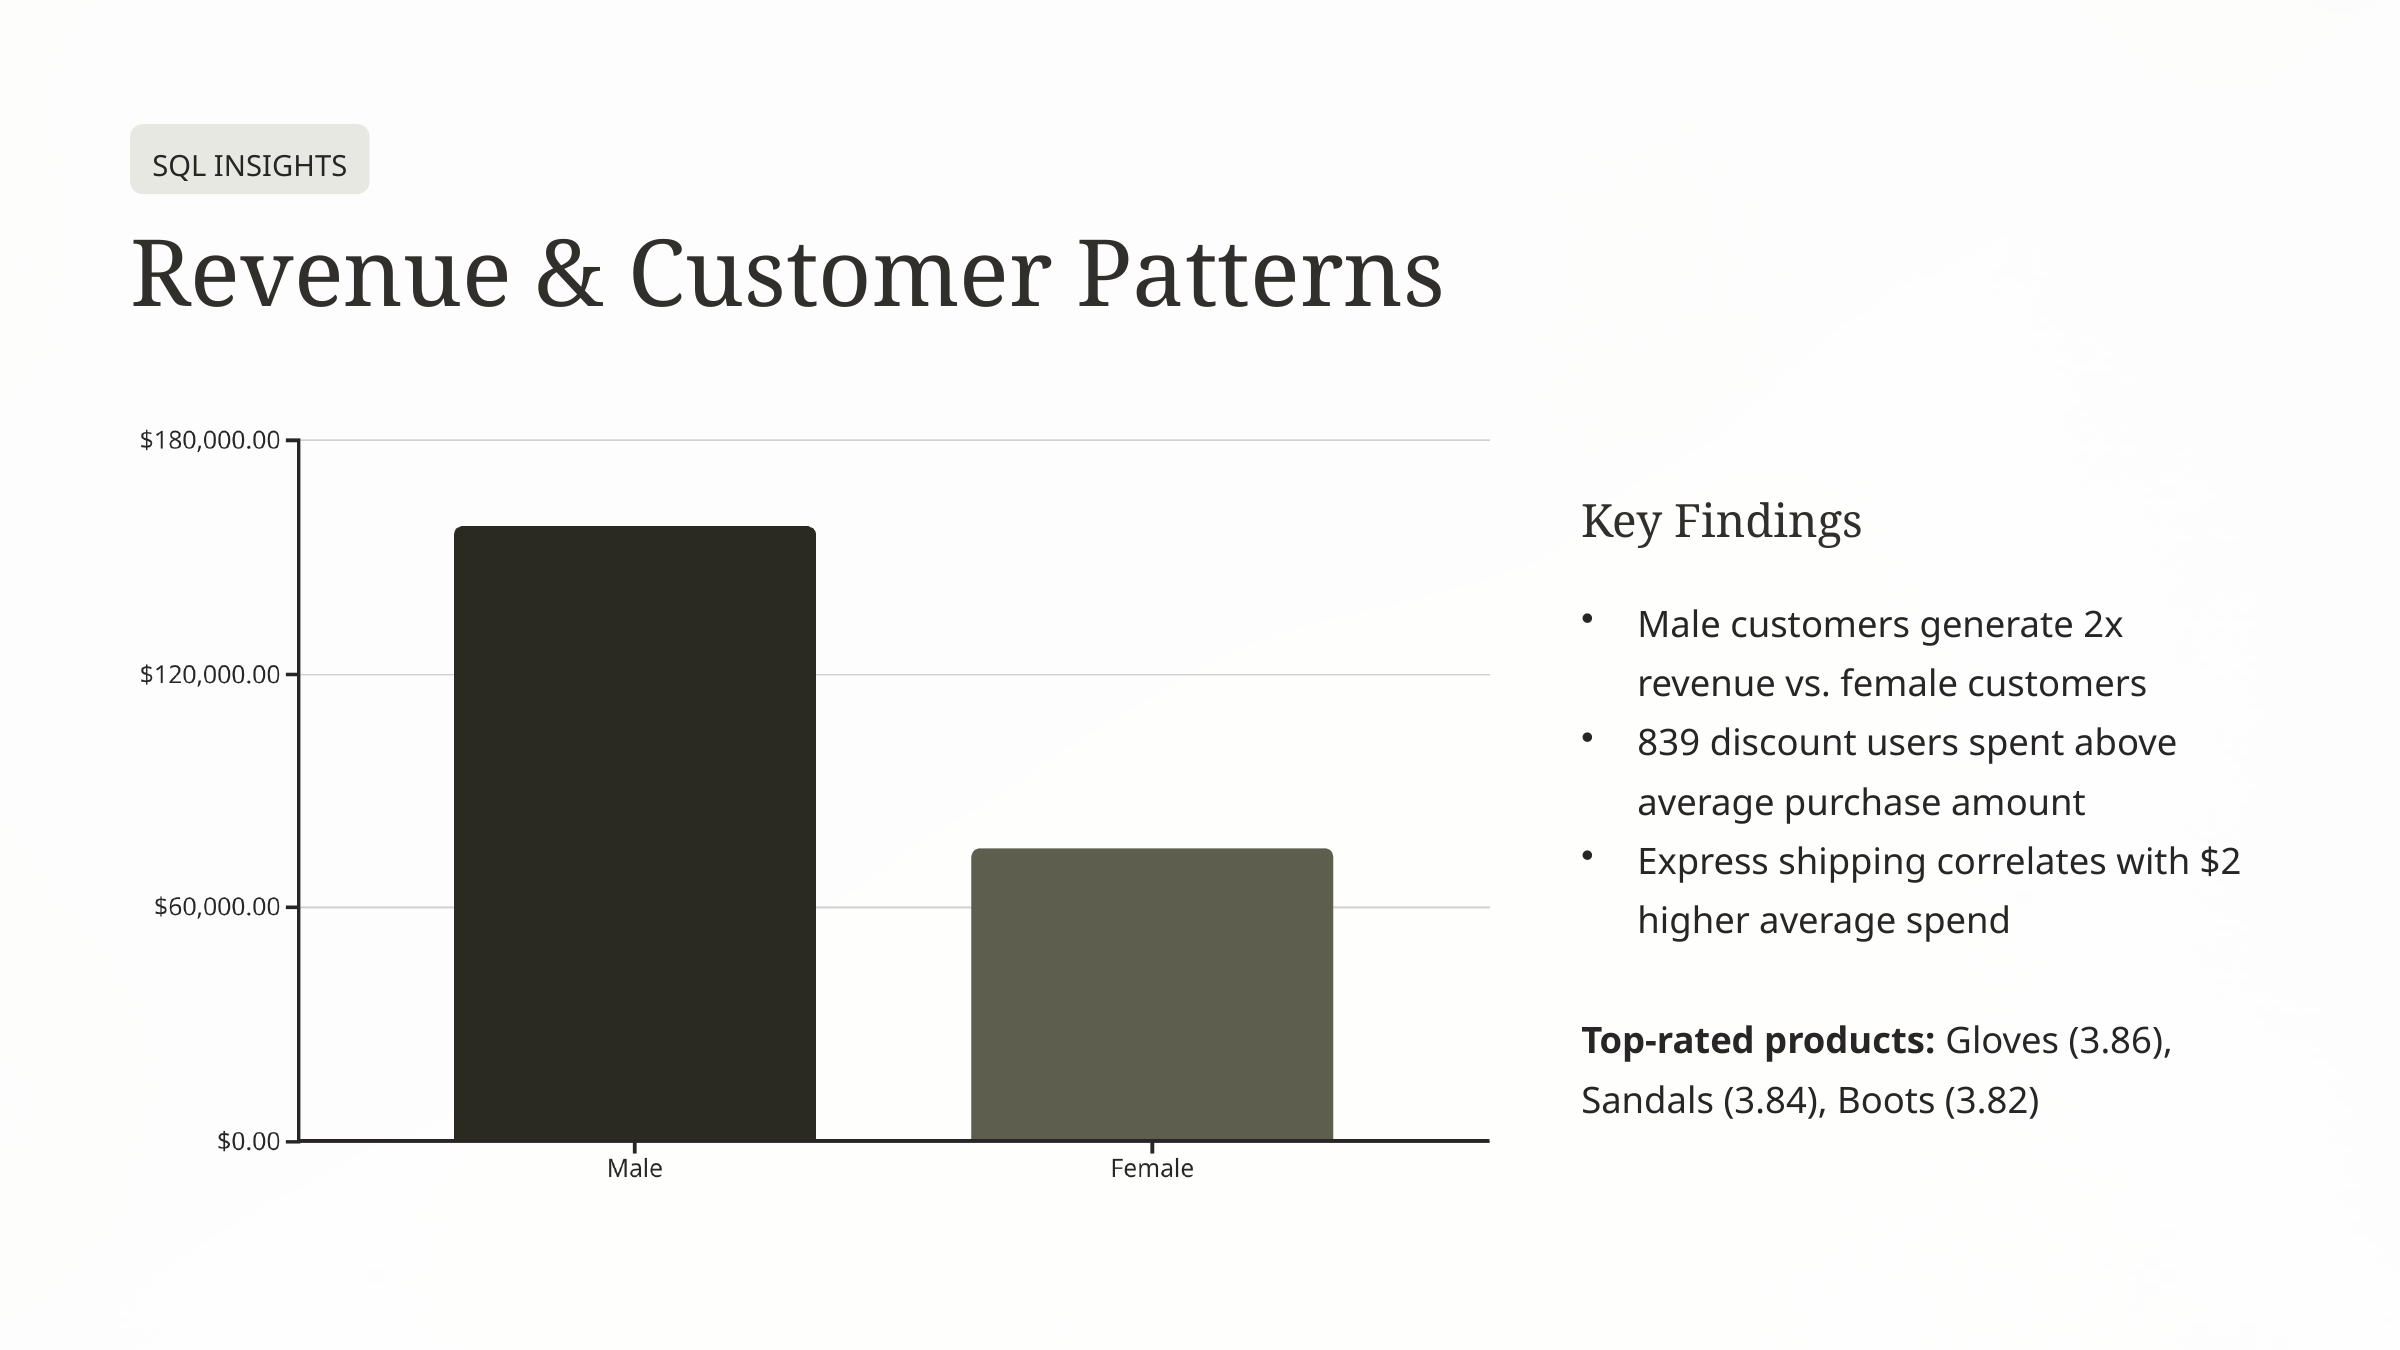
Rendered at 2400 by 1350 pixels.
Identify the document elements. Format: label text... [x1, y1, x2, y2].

text_box Top-rated products: Gloves (3.86), Sandals (3.84), Boots (3.82) [1581, 1001, 2271, 1121]
text_box Revenue & Customer Patterns [130, 208, 1365, 326]
text_box [130, 124, 370, 195]
text_box Key Findings [1581, 489, 2047, 548]
picture [130, 422, 1490, 1184]
text_box SQL INSIGHTS [152, 135, 348, 183]
text_box Male customers generate 2x revenue vs. female customers 839 discount users spent above average purchase amount Express shipping correlates with $2 higher average spend [1581, 585, 2271, 969]
